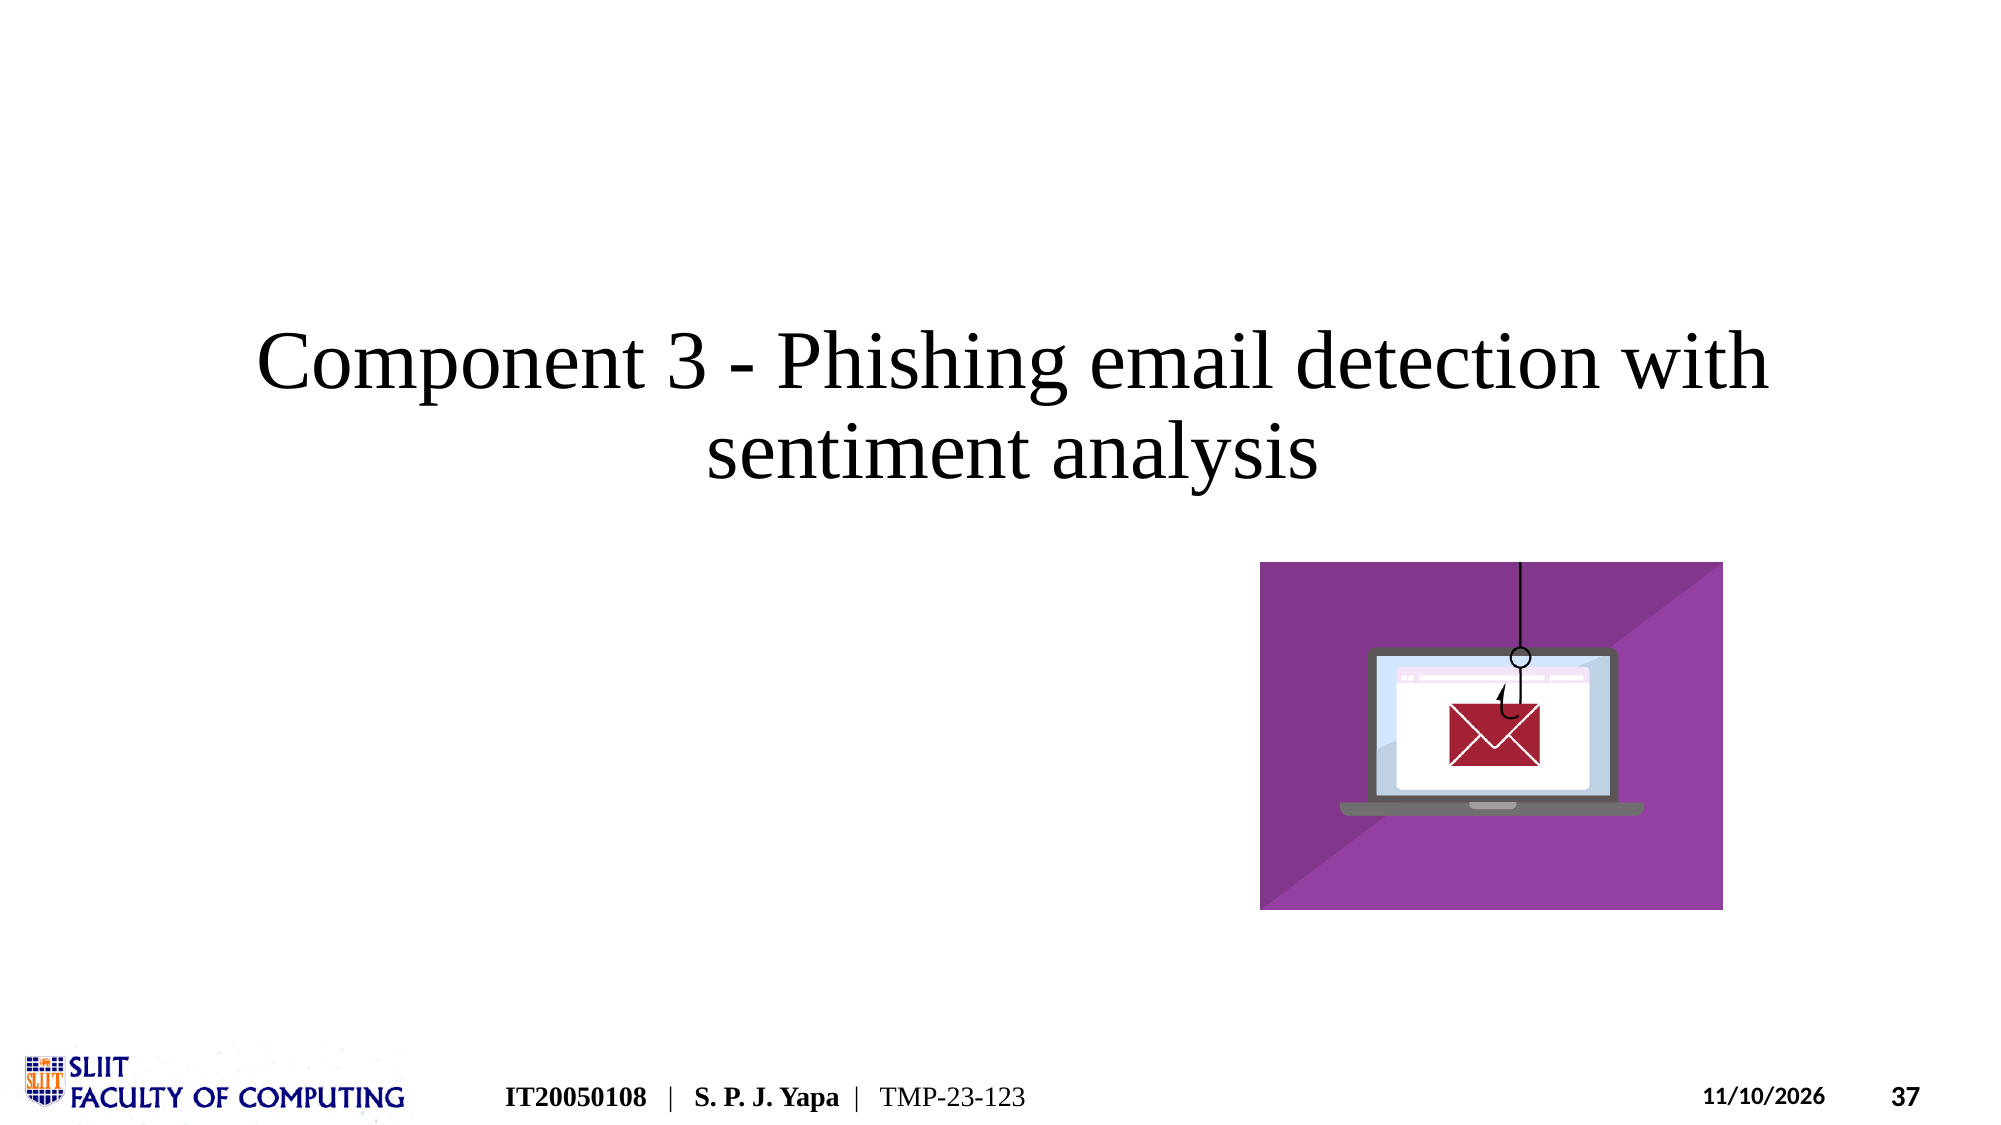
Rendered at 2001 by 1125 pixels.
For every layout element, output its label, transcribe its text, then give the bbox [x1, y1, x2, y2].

text_box IT20050108 | S. P. J. Yapa | TMP-23-123 [489, 1064, 1610, 1125]
picture [1260, 562, 1723, 910]
picture [0, 1045, 413, 1125]
title Component 3 - Phishing email detection with sentiment analysis [199, 297, 1828, 516]
